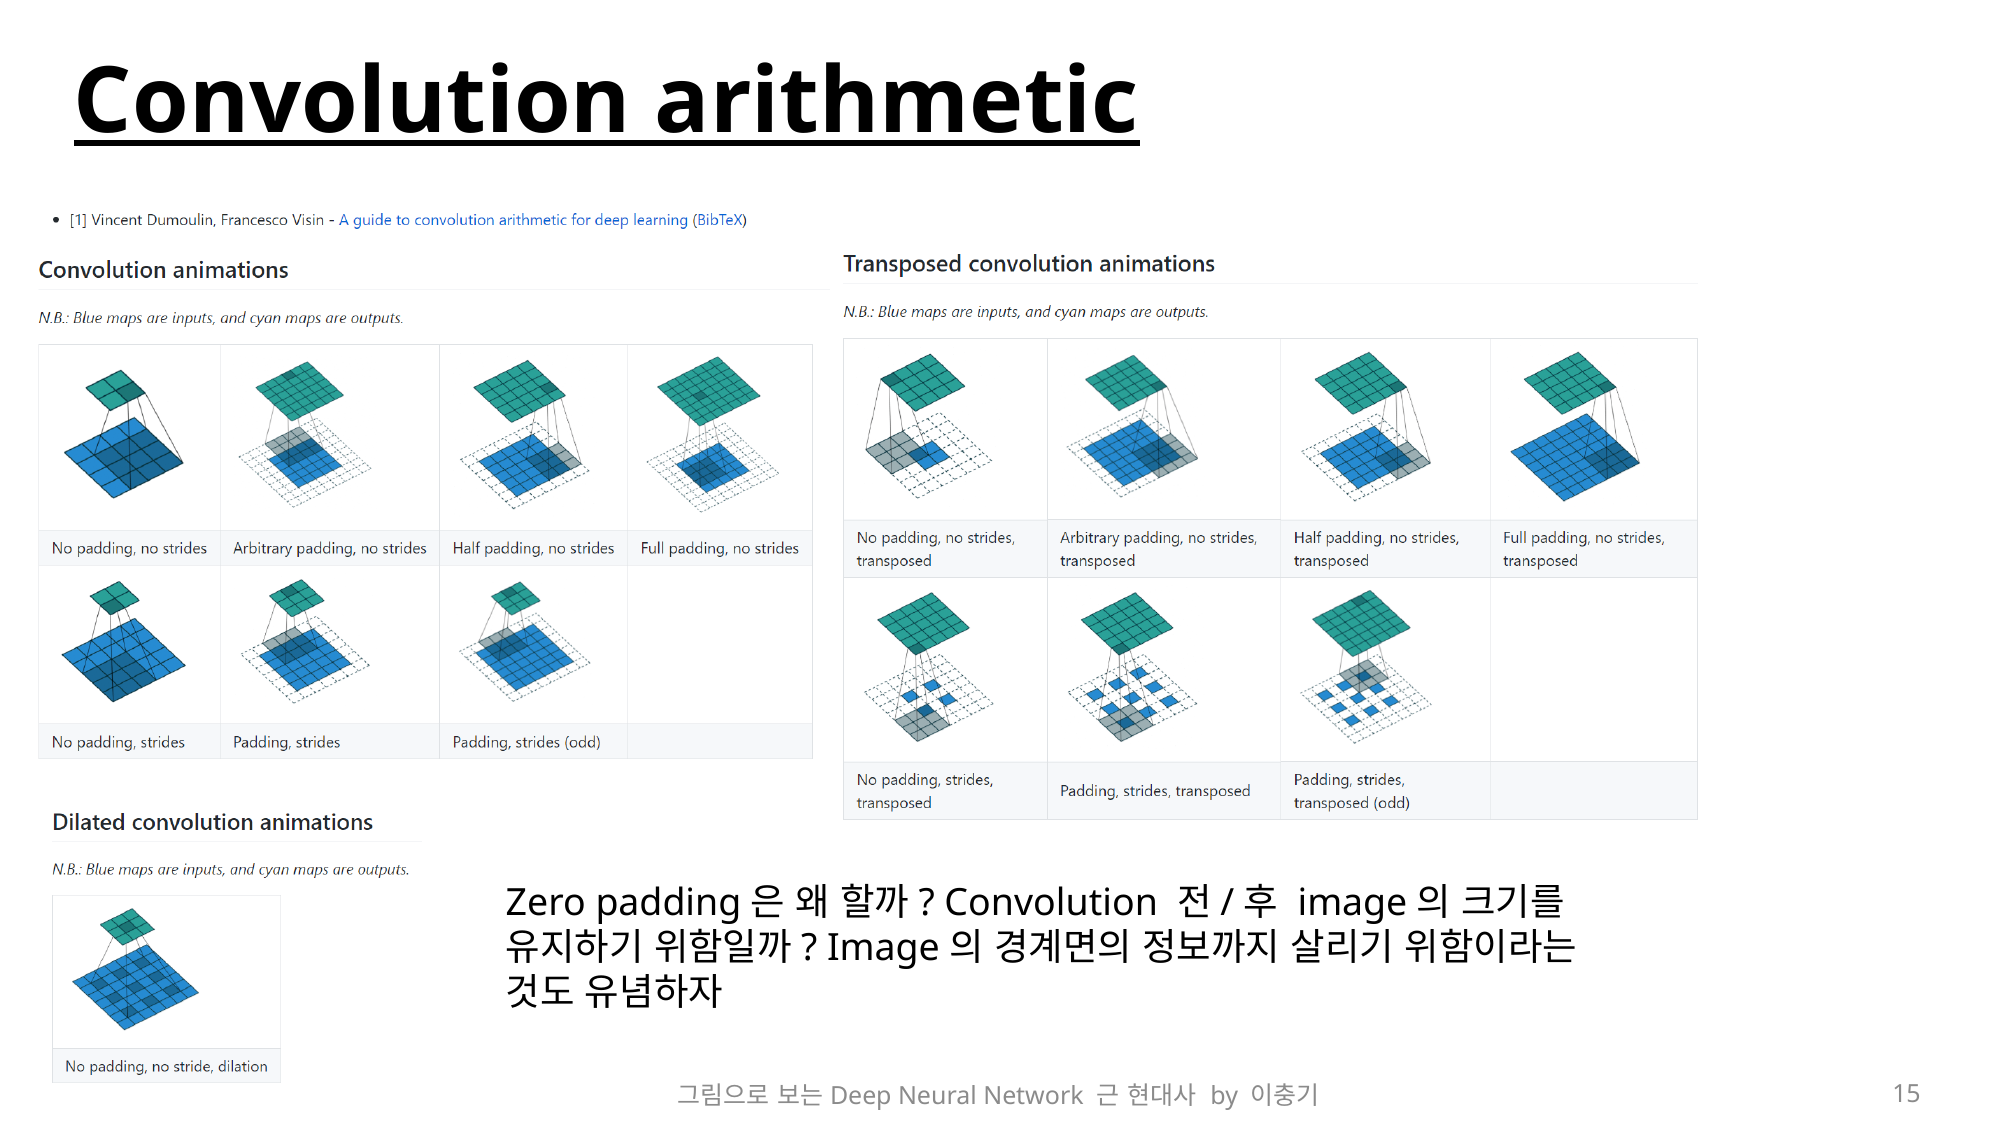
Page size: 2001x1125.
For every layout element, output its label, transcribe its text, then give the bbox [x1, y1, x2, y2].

title Convolution arithmetic [58, 18, 1936, 188]
footer 그림으로 보는Deep Neural Network 근 현대사 by 이충기 [530, 1064, 1467, 1125]
picture [38, 798, 422, 1089]
text_box Zero padding은 왜 할까? Convolution 전/후 image의 크기를 유지하기 위함일까? Image의 경계면의 정보까지 살리기 위함이라는 것도 유념하자 [490, 870, 1642, 1020]
slide_number 15 [1485, 1064, 1936, 1125]
picture [13, 199, 1712, 828]
